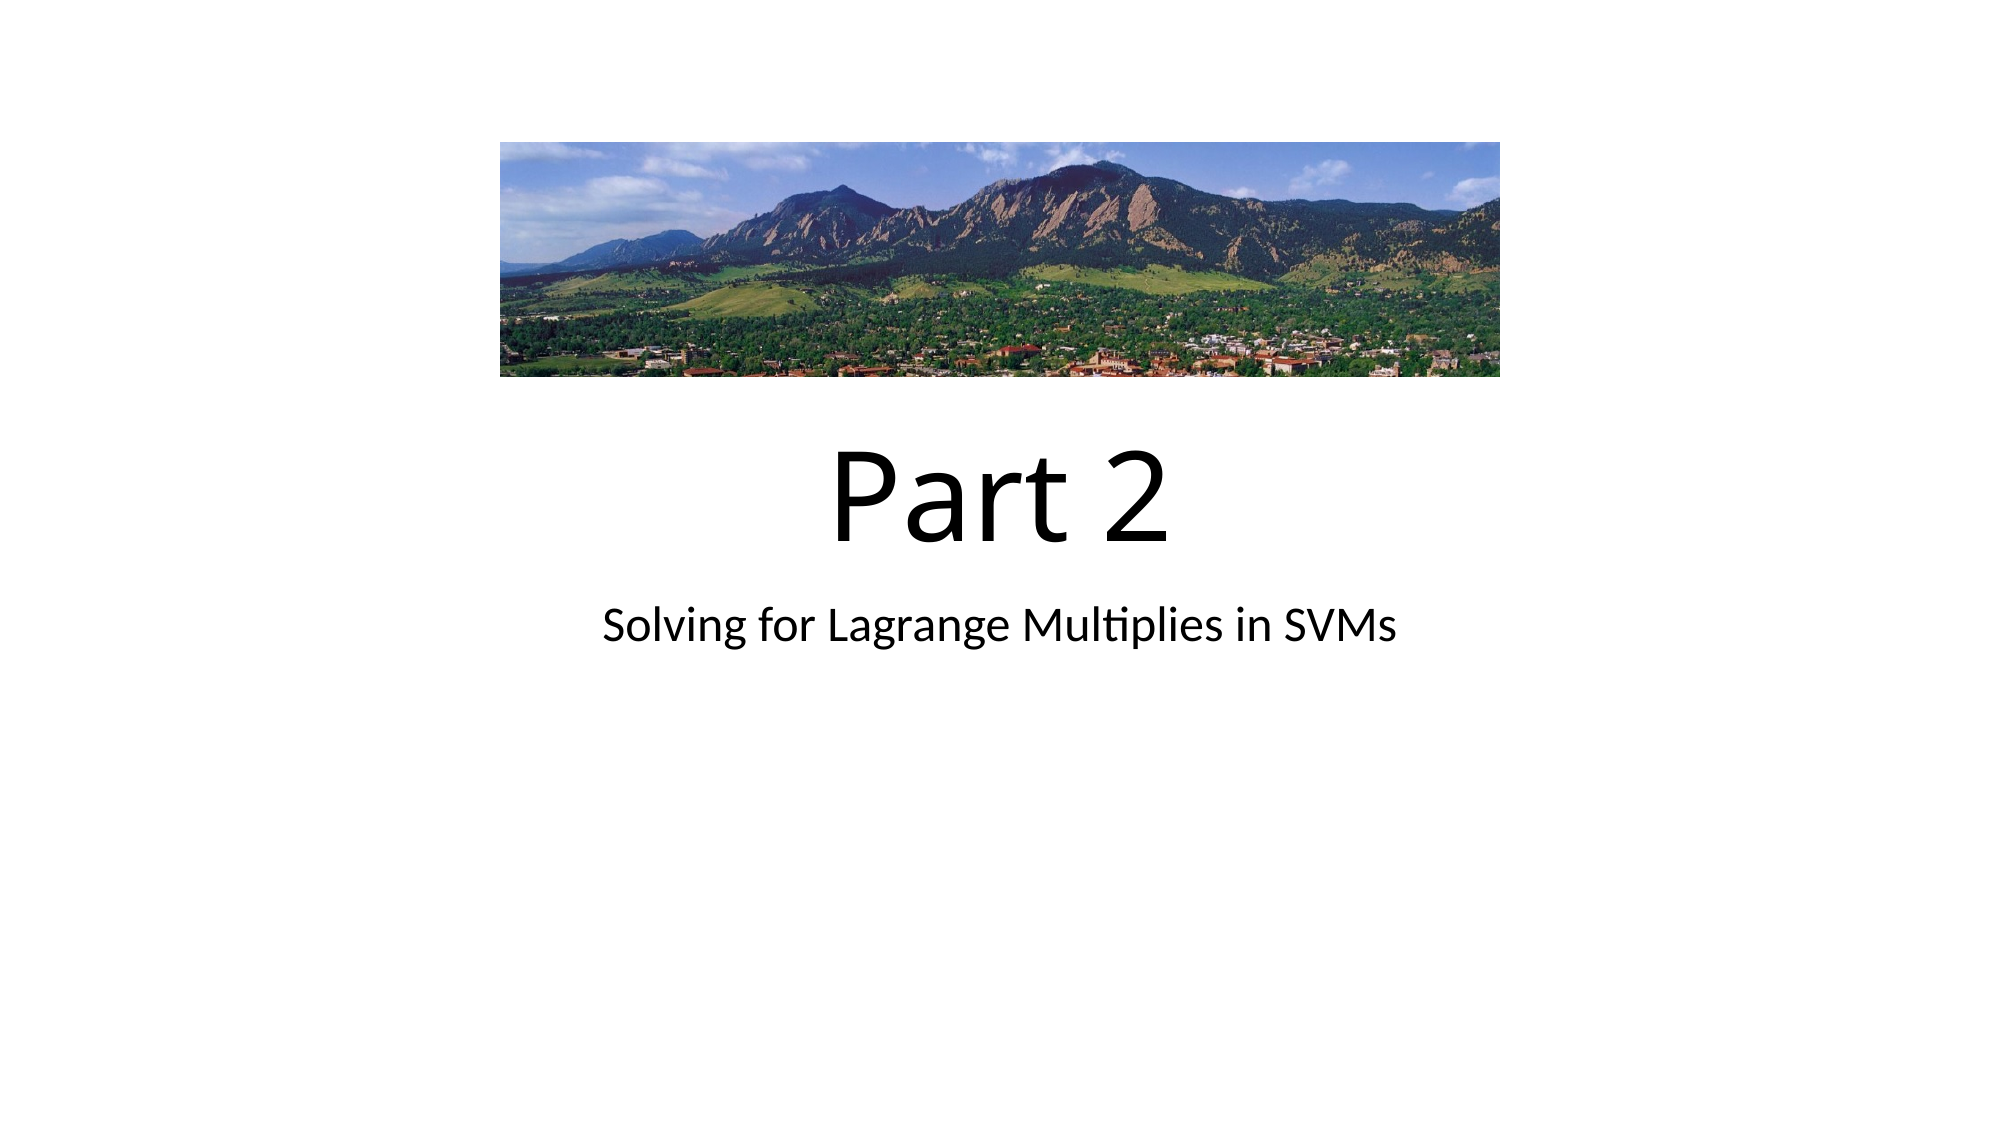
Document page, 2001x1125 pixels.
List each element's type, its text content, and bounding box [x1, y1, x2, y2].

title Part 2 [249, 184, 1750, 576]
subtitle Solving for Lagrange Multiplies in SVMs [249, 590, 1750, 863]
picture [500, 142, 1500, 377]
